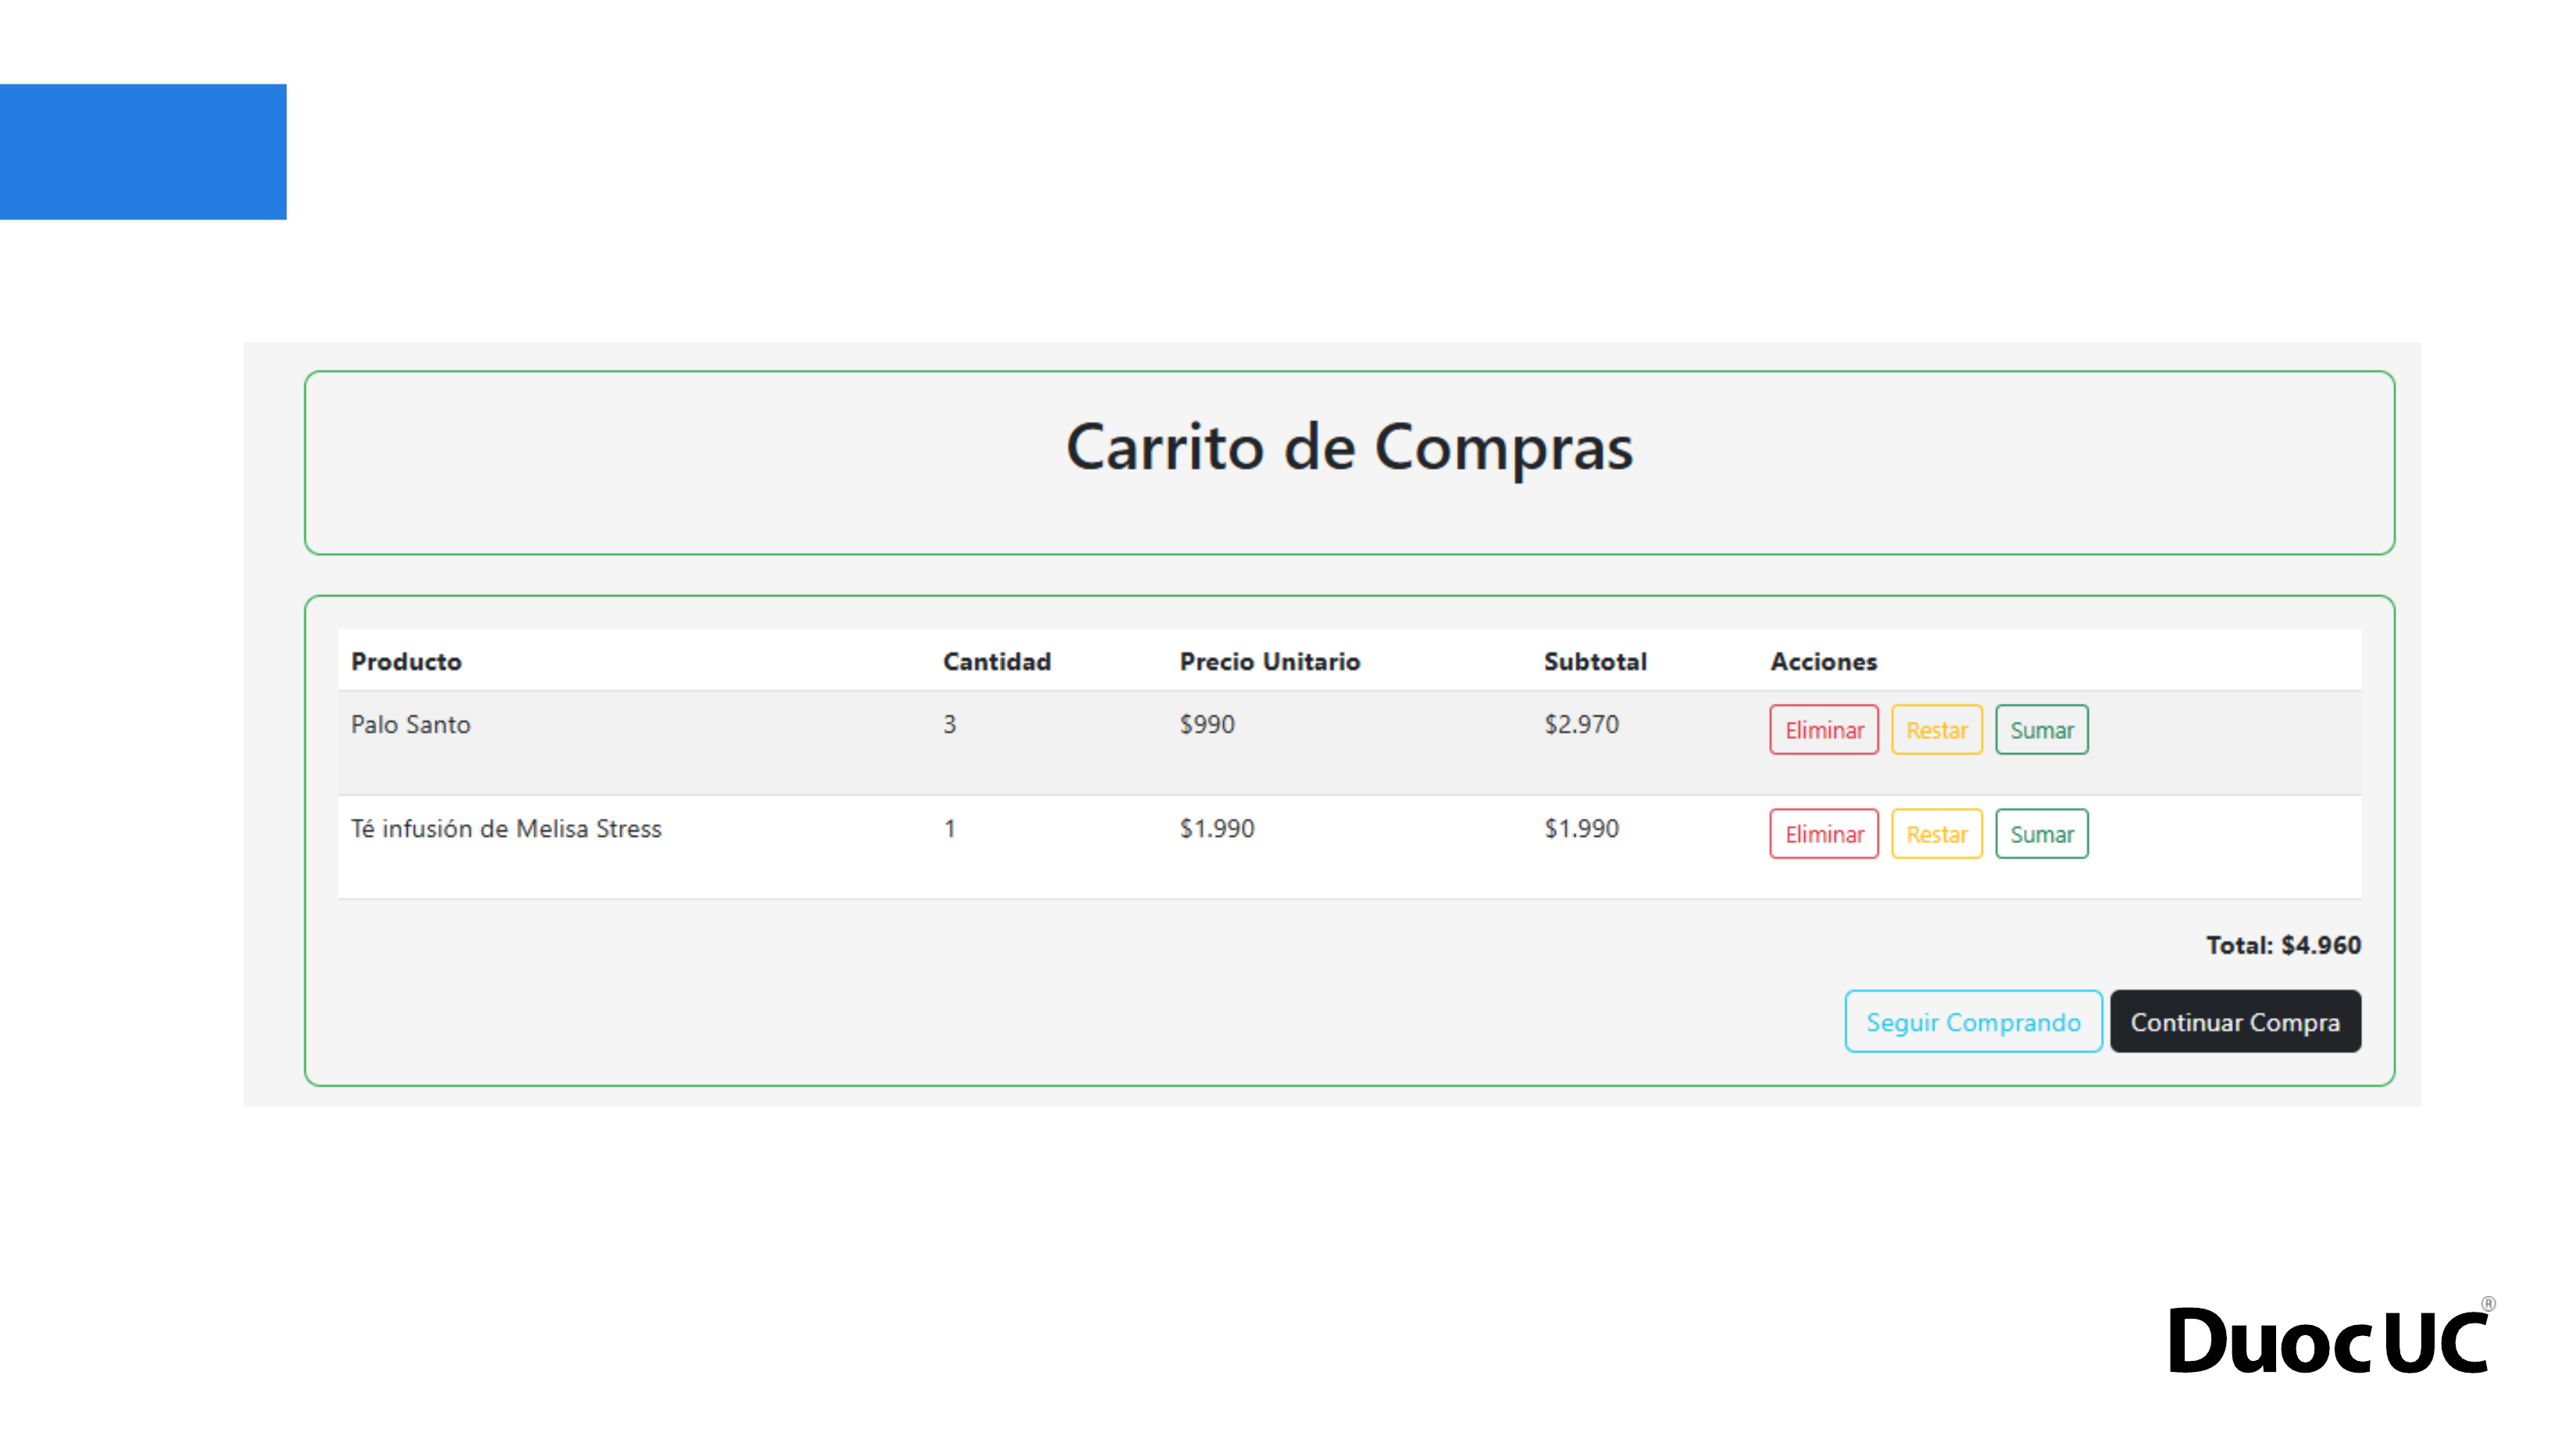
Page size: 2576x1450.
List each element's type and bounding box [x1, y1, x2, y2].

picture [2481, 1296, 2496, 1312]
picture [244, 342, 2421, 1107]
